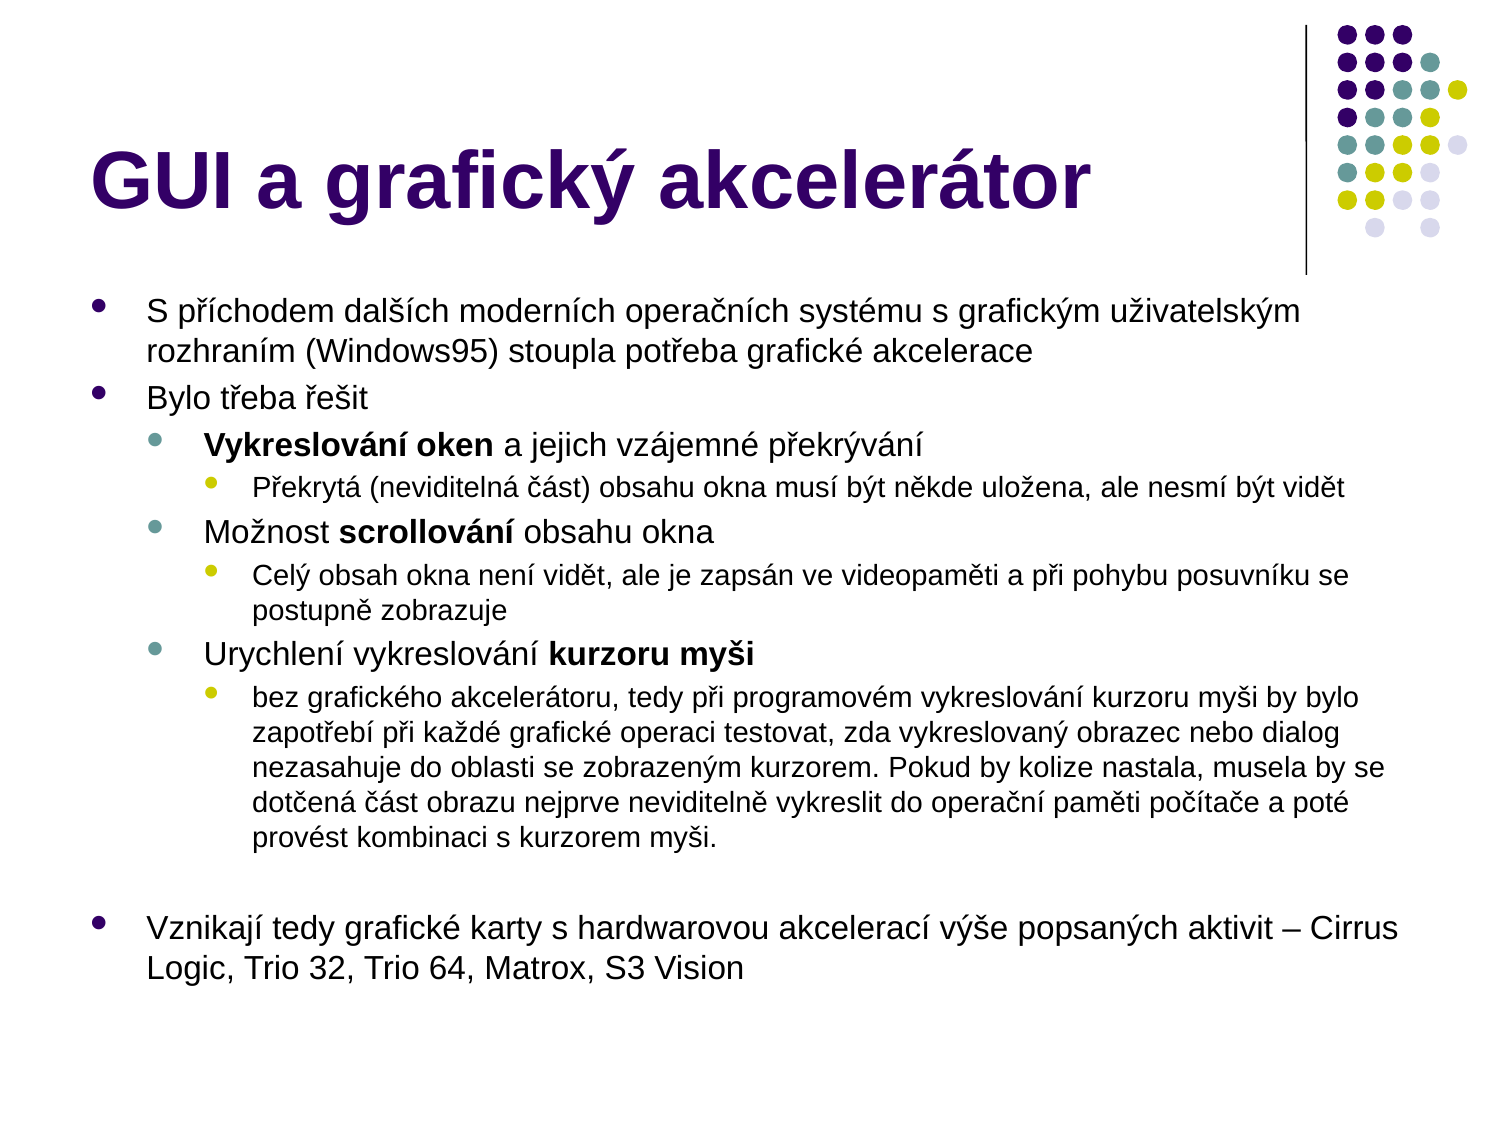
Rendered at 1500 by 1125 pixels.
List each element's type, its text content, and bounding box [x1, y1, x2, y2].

list S příchodem dalších moderních operačních systému s grafickým uživatelským rozhraním (Windows95) stoupla potřeba grafické akcelerace Bylo třeba řešit Vykreslování oken a jejich vzájemné překrývání Překrytá (neviditelná část) obsahu okna musí být někde uložena, ale nesmí být vidět Možnost scrollování obsahu okna Celý obsah okna není vidět, ale je zapsán ve videopaměti a při pohybu posuvníku se postupně zobrazuje Urychlení vykreslování kurzoru myši bez grafického akcelerátoru, tedy při programovém vykreslování kurzoru myši by bylo zapotřebí při každé grafické operaci testovat, zda vykreslovaný obrazec nebo dialog nezasahuje do oblasti se zobrazeným kurzorem. Pokud by kolize nastala, musela by se dotčená část obrazu nejprve neviditelně vykreslit do operační paměti počítače a poté provést kombinaci s kurzorem myši. Vznikají tedy grafické karty s hardwarovou akcelerací výše popsaných aktivit – Cirrus Logic, Trio 32, Trio 64, Matrox, S3 Vision [75, 282, 1425, 1006]
title GUI a grafický akcelerátor [75, 20, 1313, 233]
